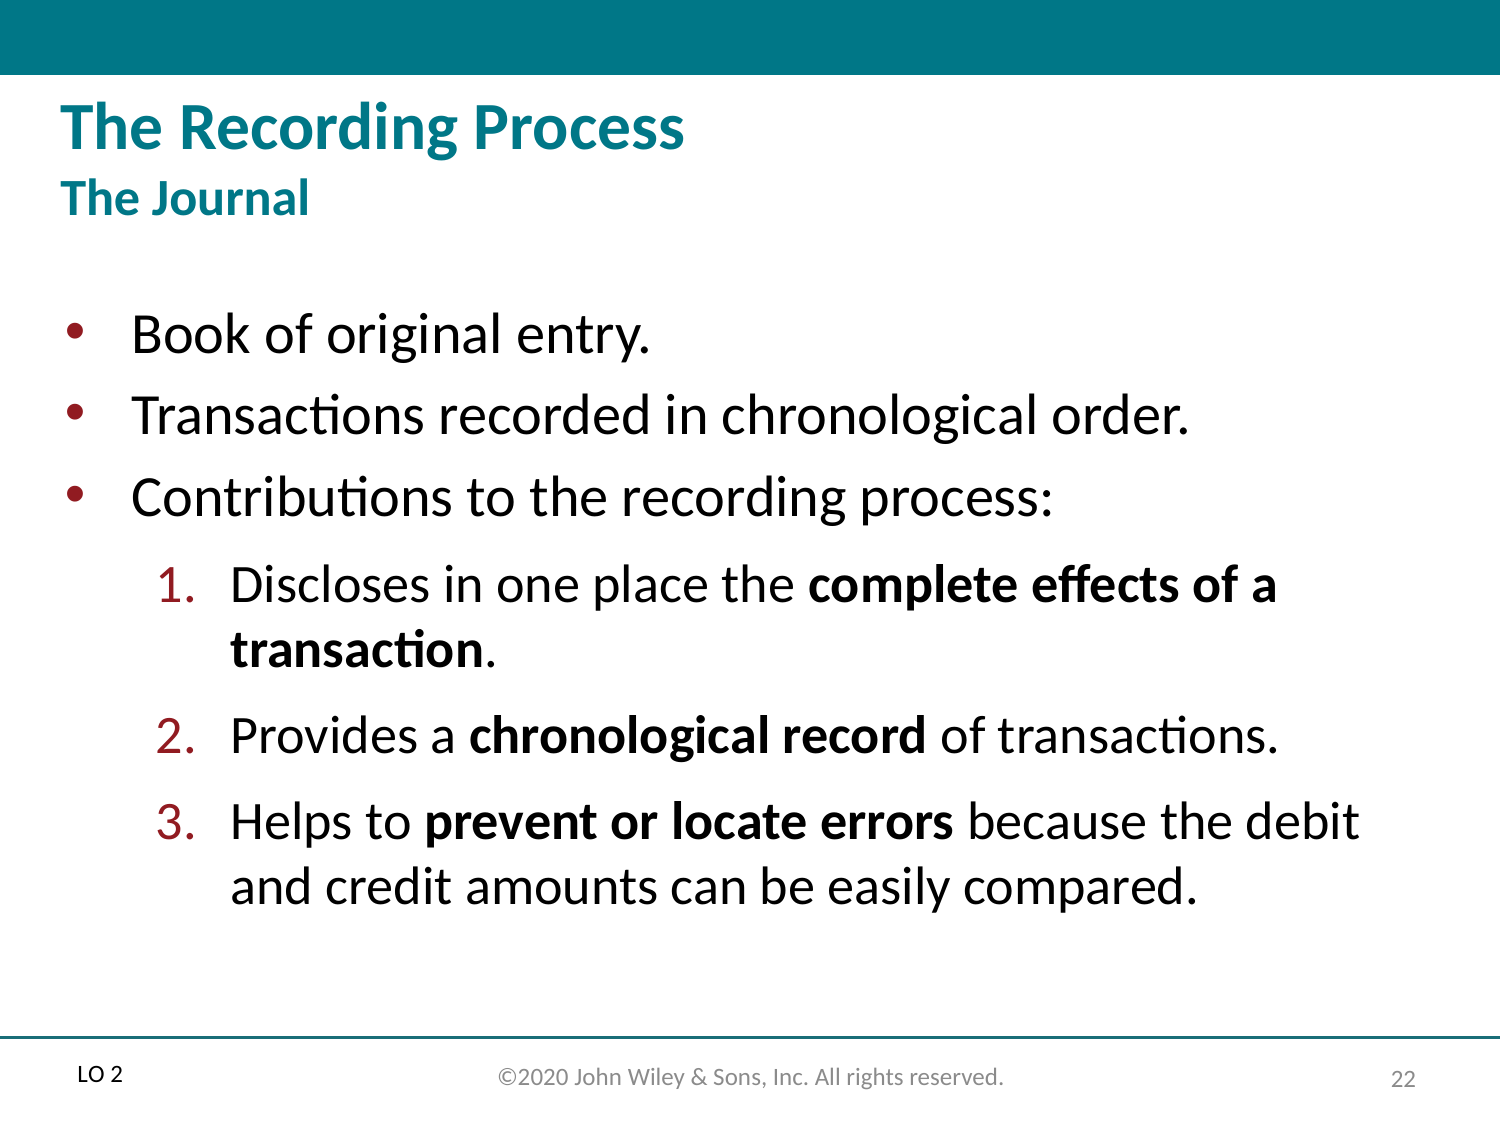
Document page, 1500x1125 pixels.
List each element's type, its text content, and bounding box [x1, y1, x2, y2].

list Book of original entry. Transactions recorded in chronological order. Contributions to the recording process: Discloses in one place the complete effects of a transaction. Provides a chronological record of transactions. Helps to prevent or locate errors because the debit and credit amounts can be easily compared. [50, 287, 1450, 1025]
title The Recording Process The Journal [45, 75, 1447, 235]
list L O 2 [62, 1053, 155, 1099]
